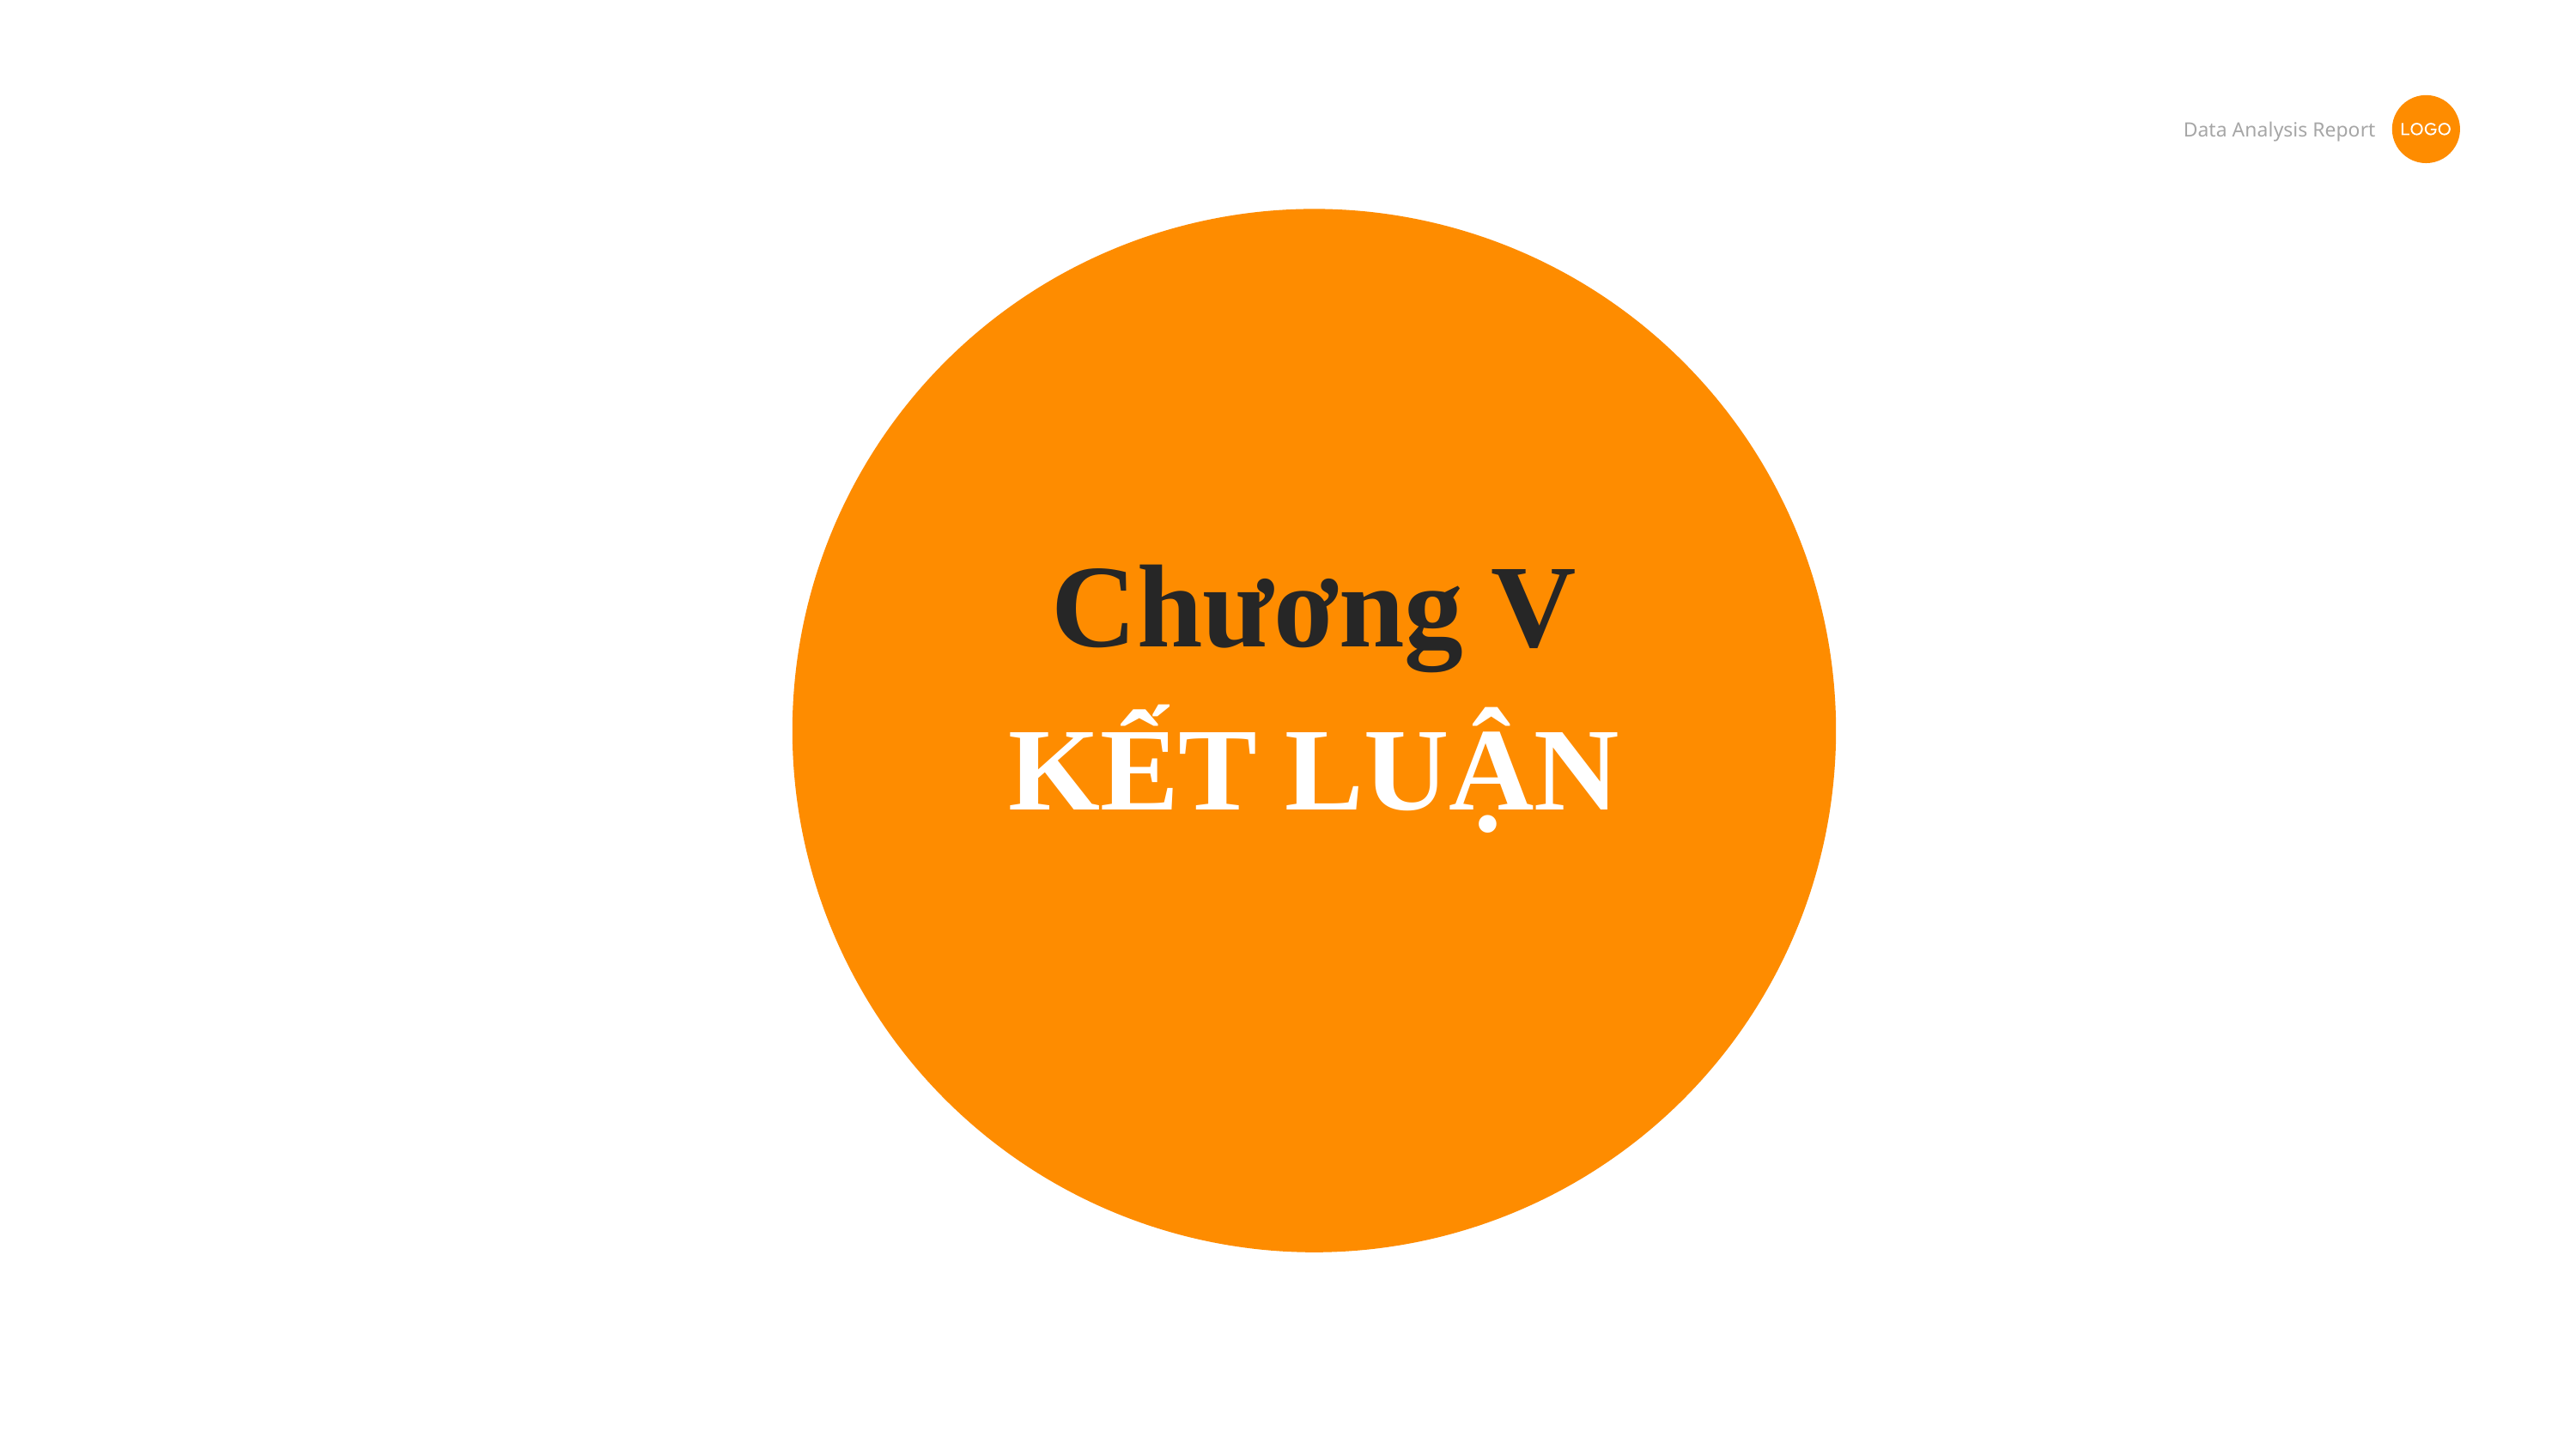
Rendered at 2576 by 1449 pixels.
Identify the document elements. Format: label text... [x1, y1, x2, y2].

text_box [791, 208, 1838, 1253]
text_box Chương V KẾT LUẬN [920, 523, 1707, 840]
